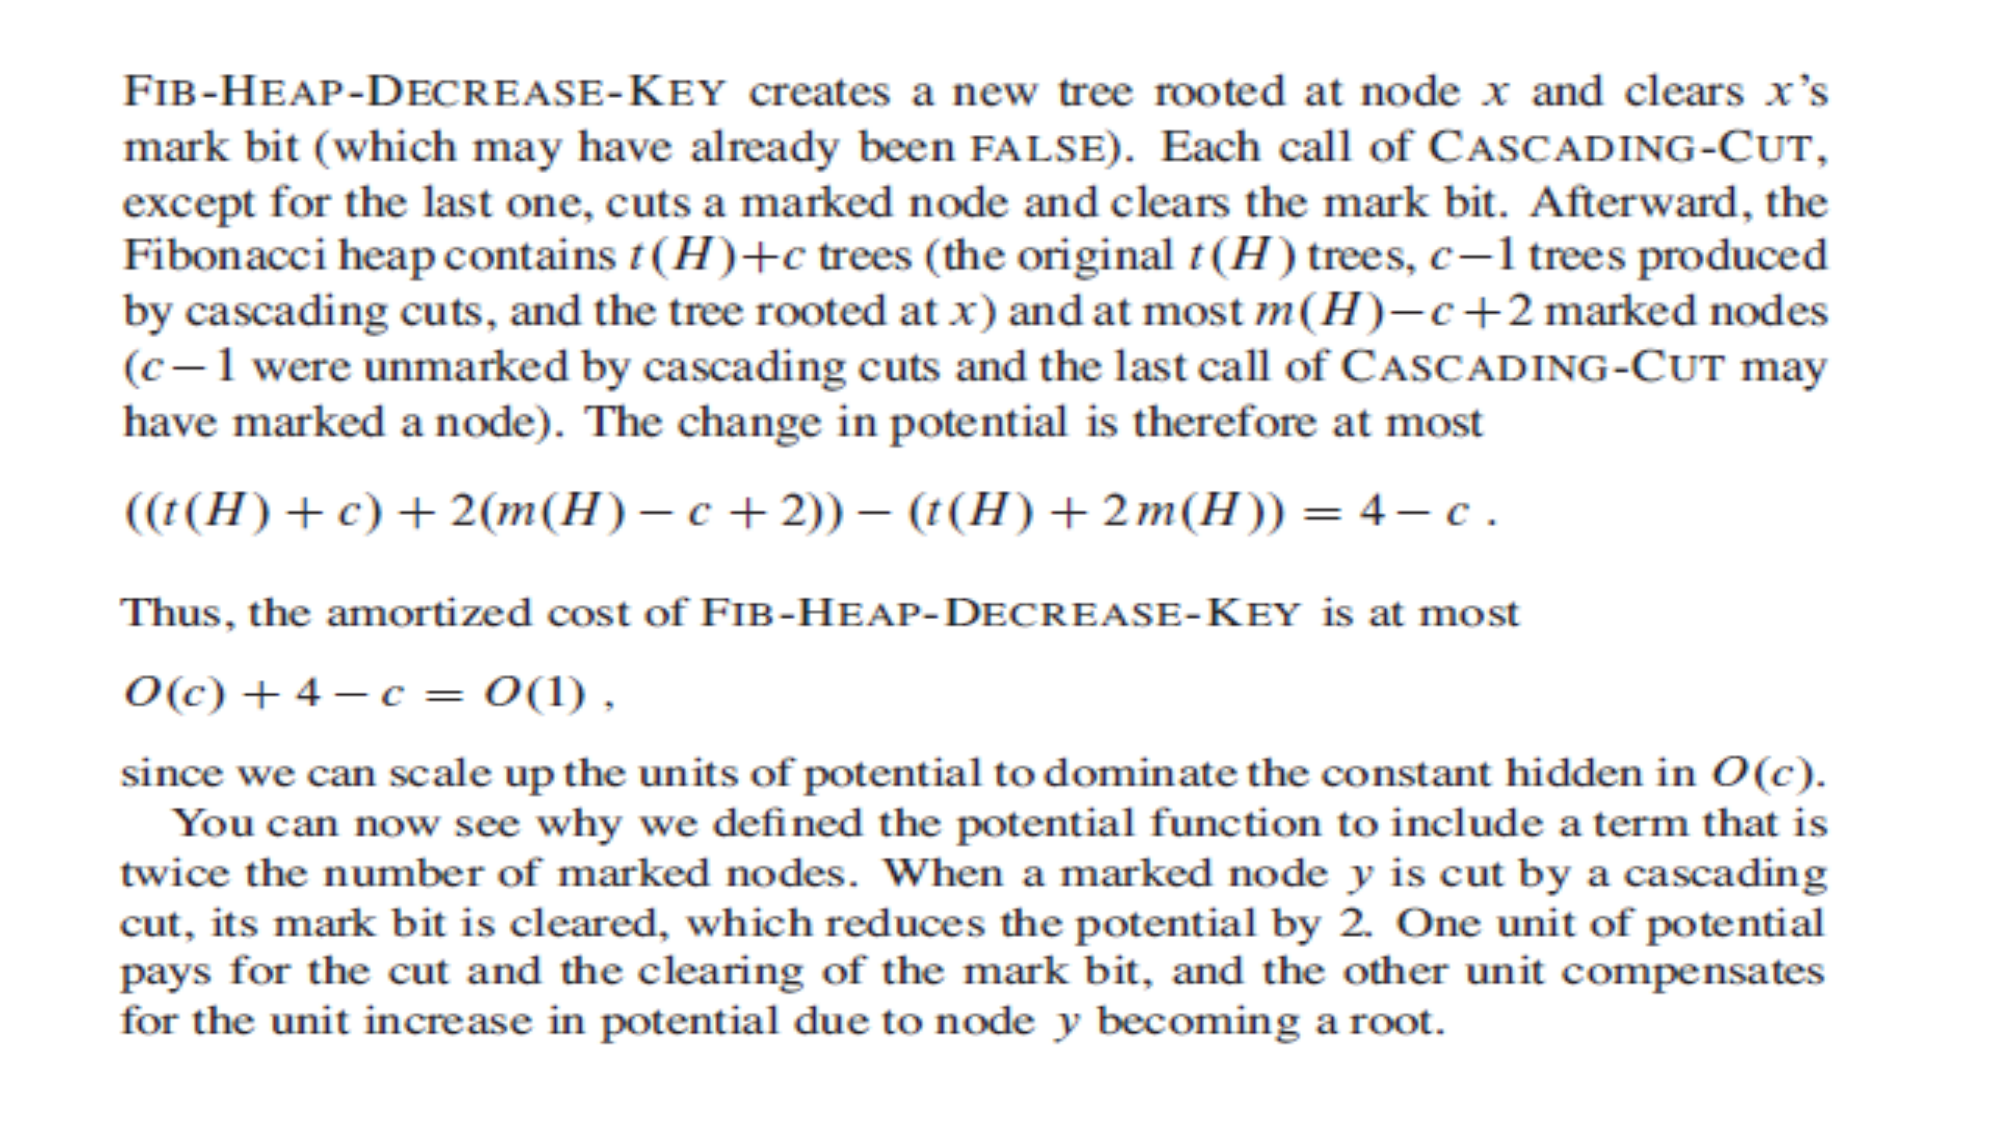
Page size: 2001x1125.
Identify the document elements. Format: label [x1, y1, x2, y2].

picture [118, 59, 1866, 1067]
text_box [118, 59, 1863, 587]
text_box [118, 589, 1847, 1064]
